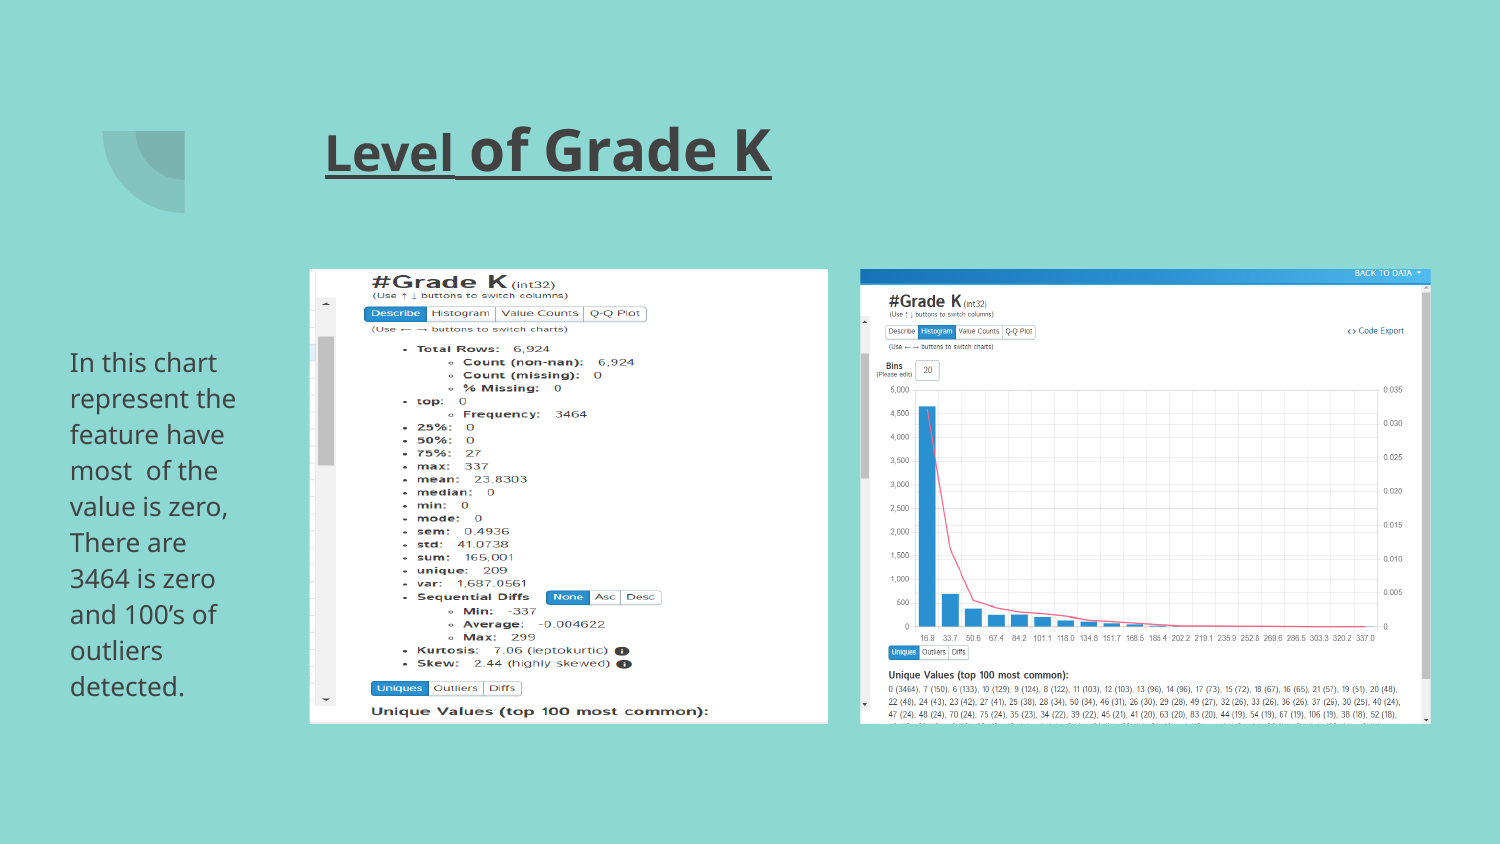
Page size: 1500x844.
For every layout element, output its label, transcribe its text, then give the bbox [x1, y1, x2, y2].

list In this chart represent the feature have most of the value is zero, There are 3464 is zero and 100’s of outliers detected. [31, 326, 254, 744]
picture [860, 269, 1431, 724]
title Level of Grade K [309, 98, 1368, 204]
picture [309, 269, 829, 724]
